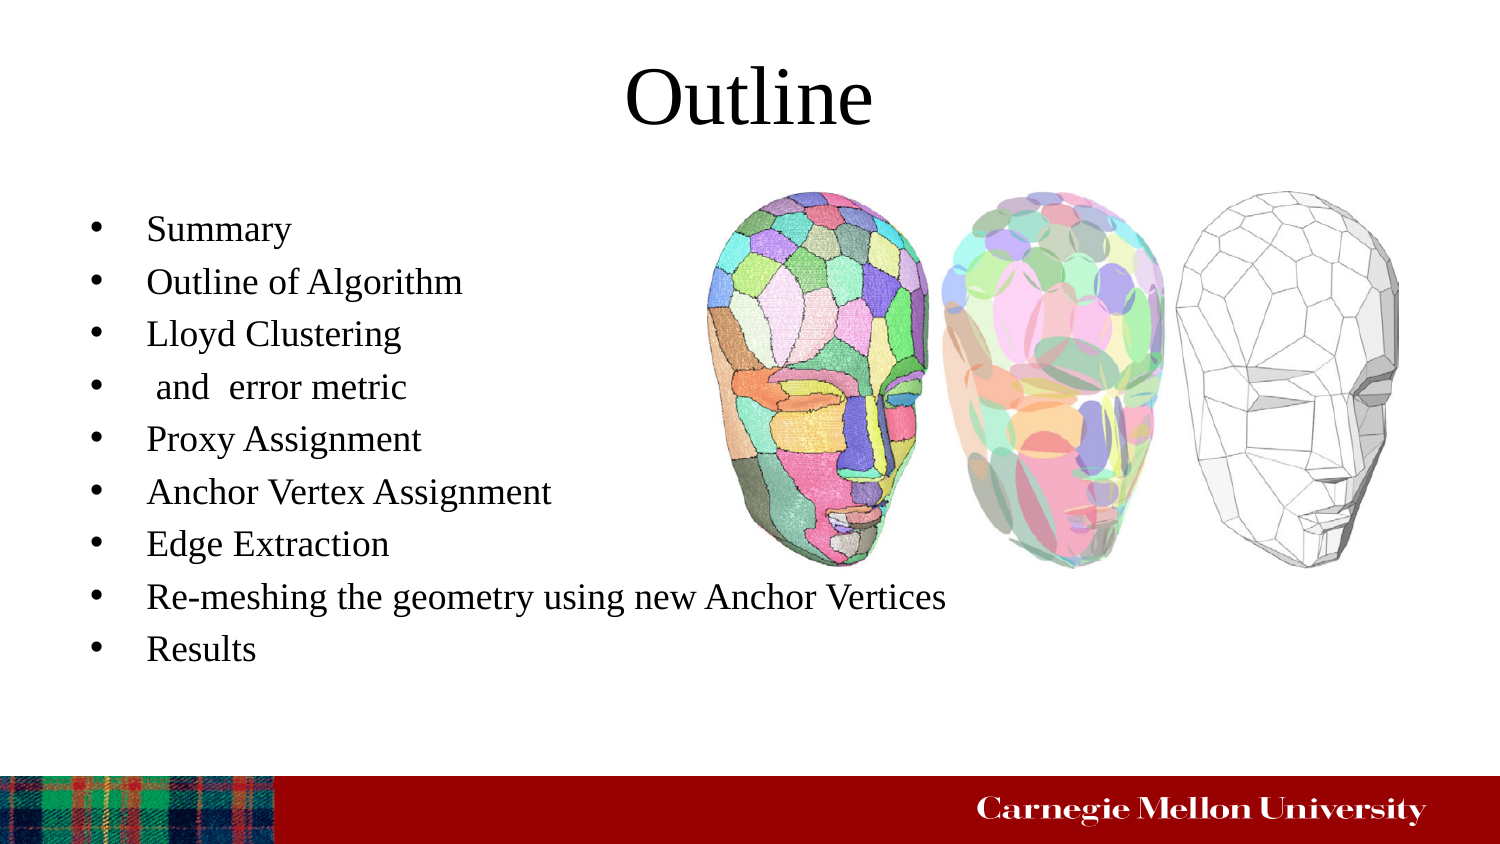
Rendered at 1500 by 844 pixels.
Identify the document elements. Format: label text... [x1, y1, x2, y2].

picture [0, 776, 1500, 844]
title Outline [75, 33, 1425, 175]
picture [662, 174, 1417, 574]
